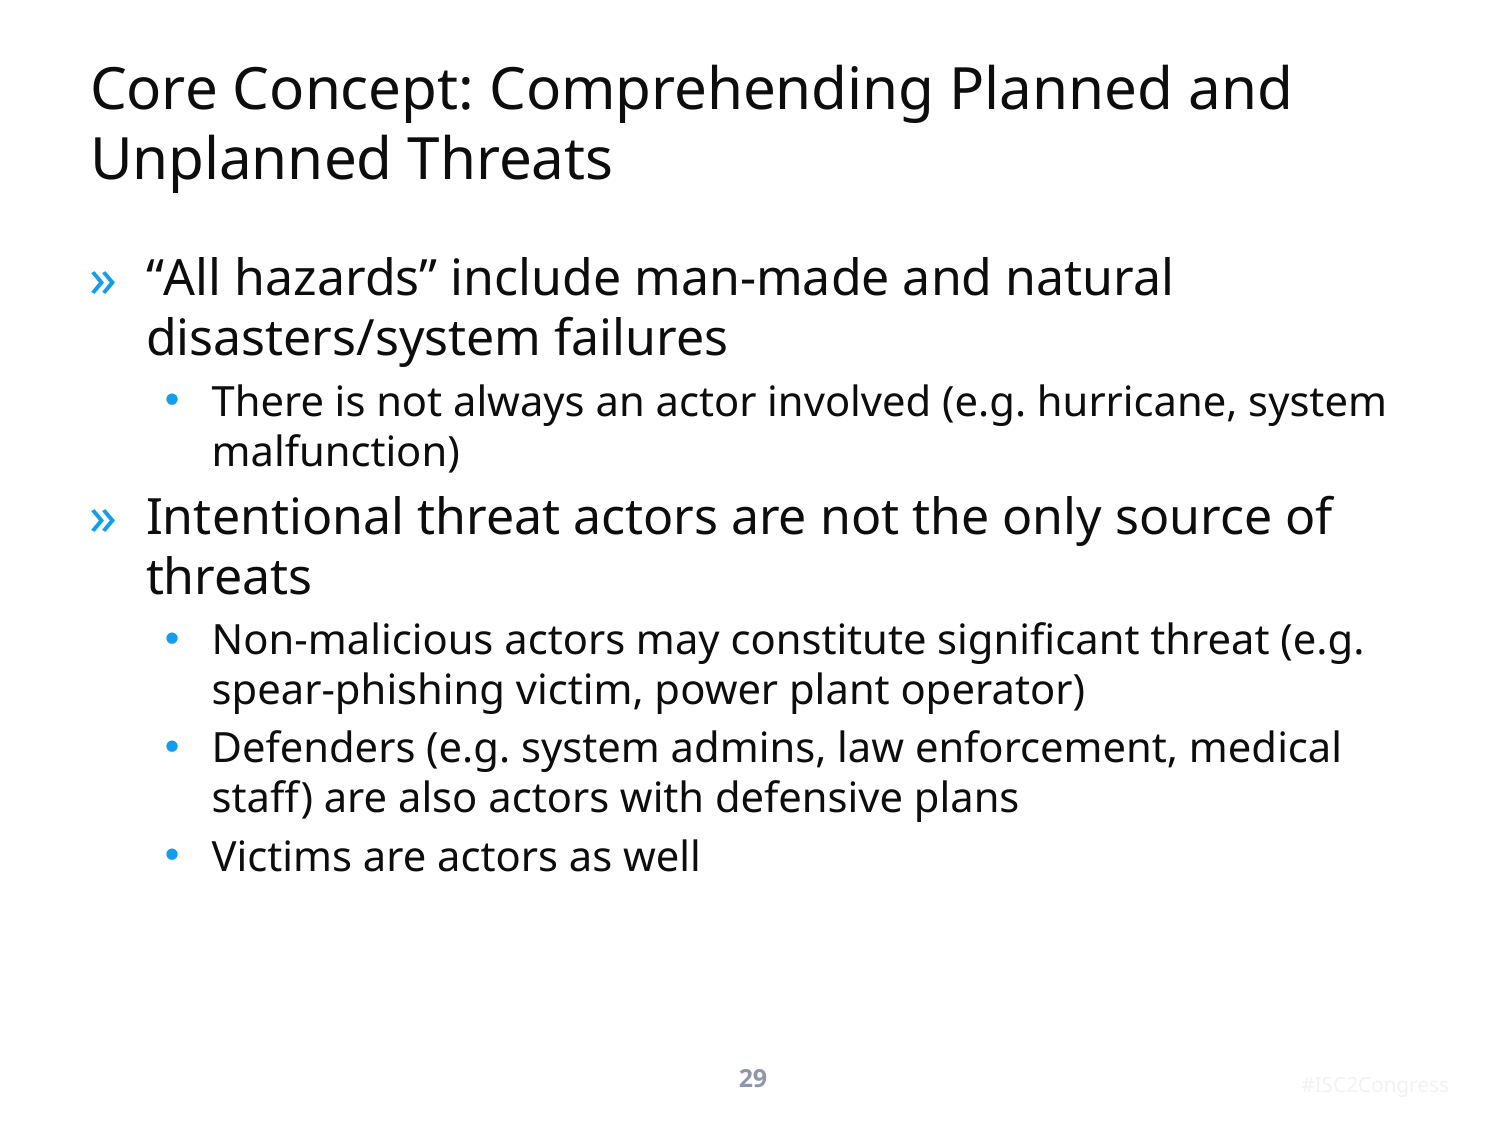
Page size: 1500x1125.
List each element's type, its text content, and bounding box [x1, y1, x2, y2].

title Core Concept: Comprehending Planned and Unplanned Threats [75, 42, 1390, 200]
list “All hazards” include man-made and natural disasters/system failures There is not always an actor involved (e.g. hurricane, system malfunction) Intentional threat actors are not the only source of threats Non-malicious actors may constitute significant threat (e.g. spear-phishing victim, power plant operator) Defenders (e.g. system admins, law enforcement, medical staff) are also actors with defensive plans Victims are actors as well [75, 238, 1425, 977]
